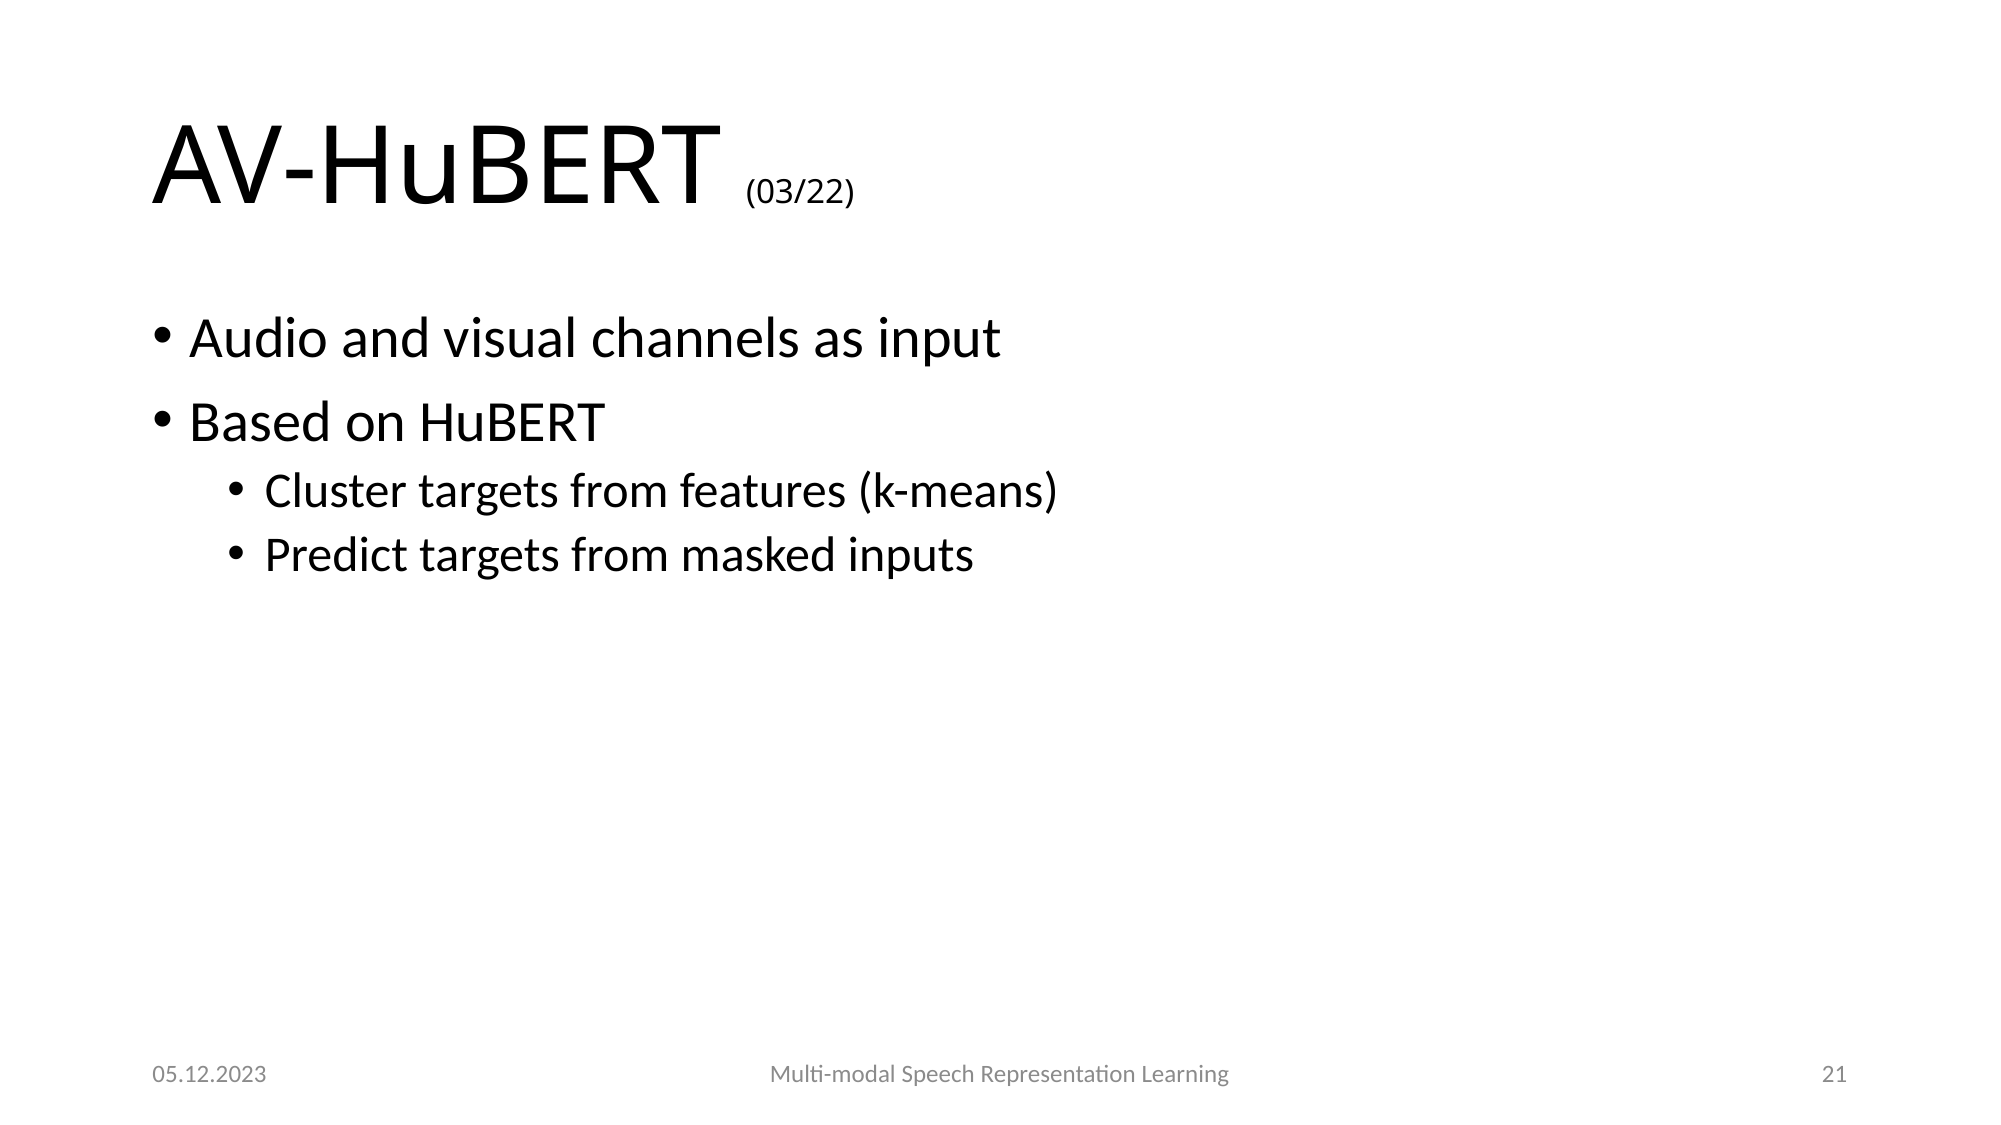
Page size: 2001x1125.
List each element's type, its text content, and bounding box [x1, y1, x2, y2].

slide_number 21 [1412, 1042, 1863, 1103]
title AV-HuBERT (03/22) [137, 59, 1863, 278]
list Audio and visual channels as input Based on HuBERT Cluster targets from features (k-means) Predict targets from masked inputs [137, 299, 1863, 1014]
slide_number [137, 1042, 588, 1103]
footer Multi-modal Speech Representation Learning [662, 1042, 1338, 1103]
